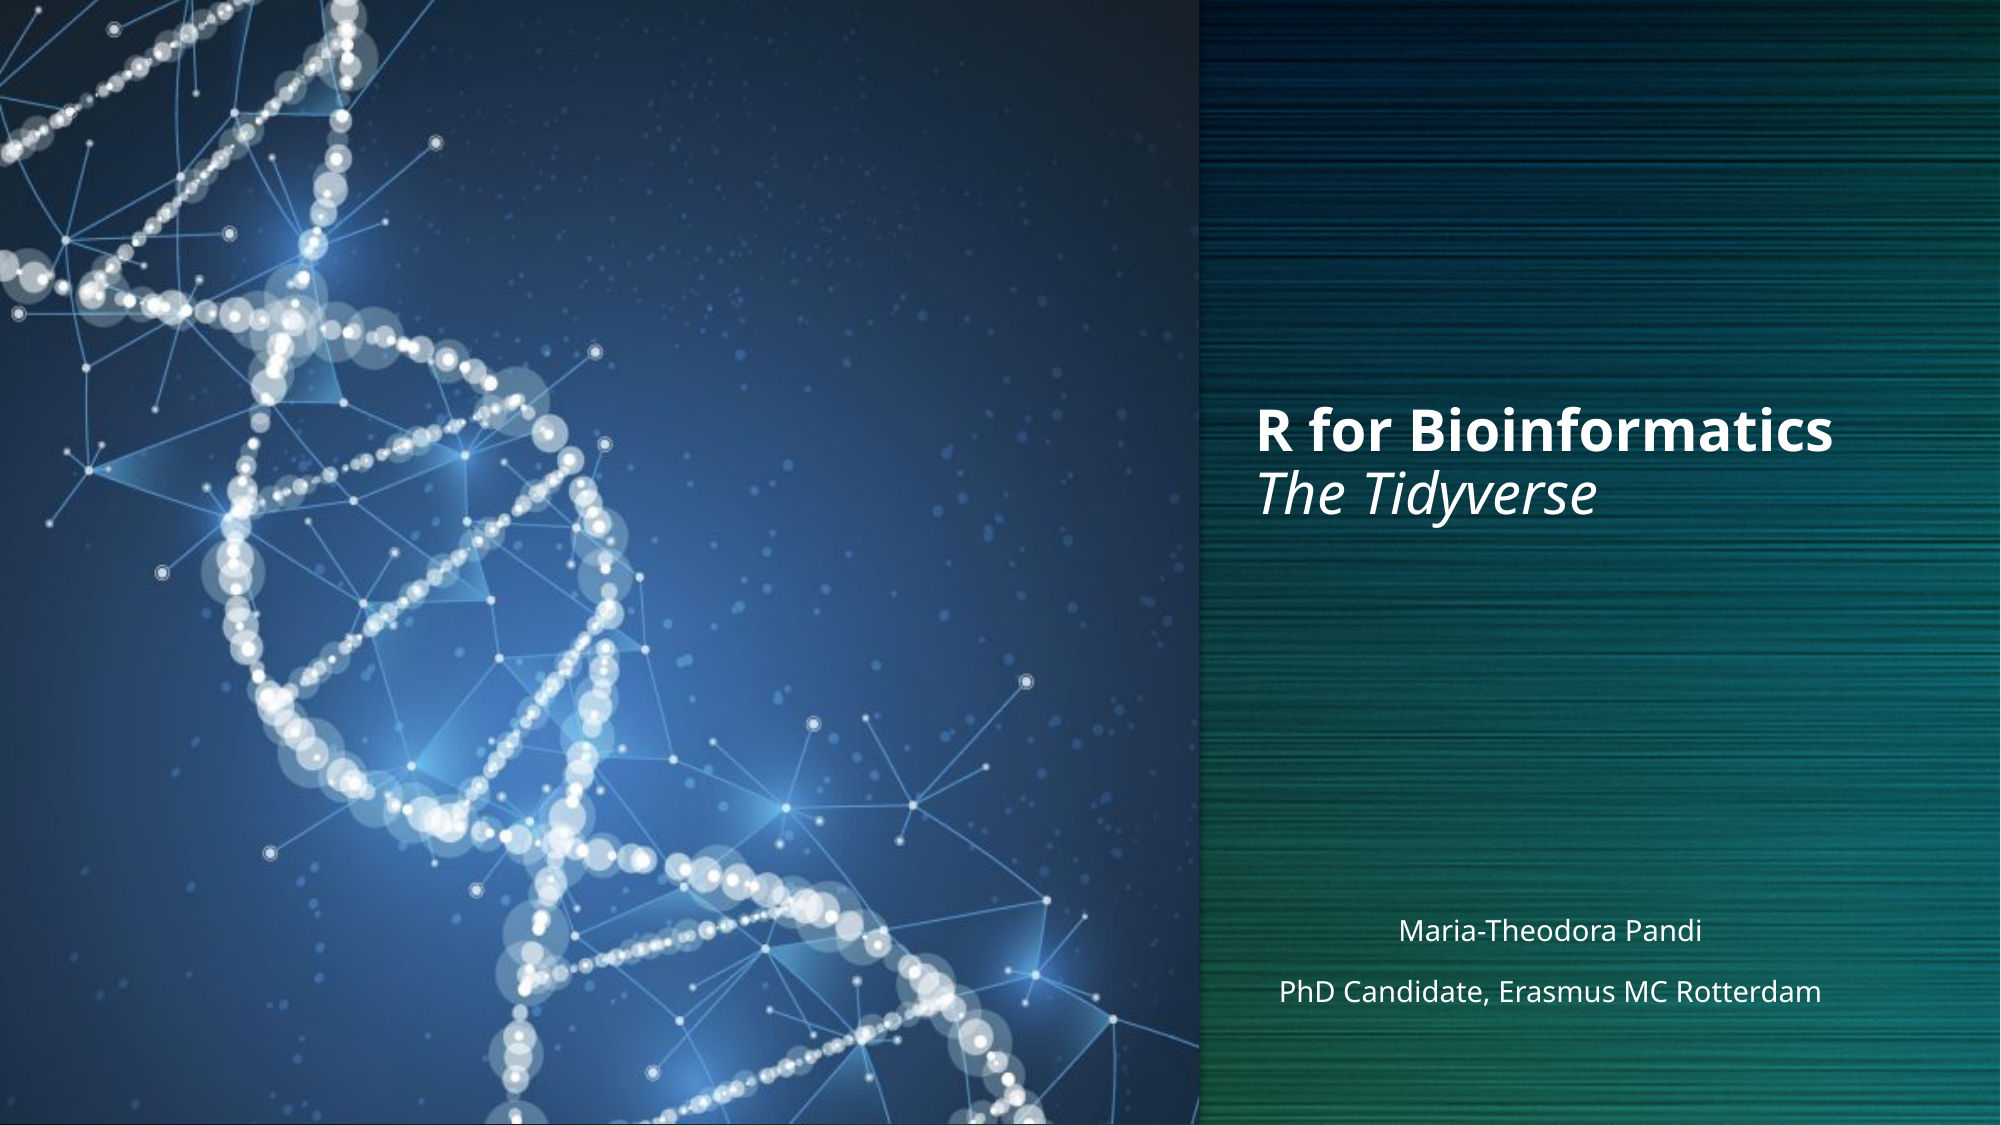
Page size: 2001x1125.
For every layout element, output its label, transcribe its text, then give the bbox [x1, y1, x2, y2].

title R for Bioinformatics The Tidyverse [1239, 392, 1962, 535]
picture [0, 0, 2001, 1125]
subtitle Maria-Theodora Pandi PhD Candidate, Erasmus MC Rotterdam [1239, 905, 1862, 1019]
